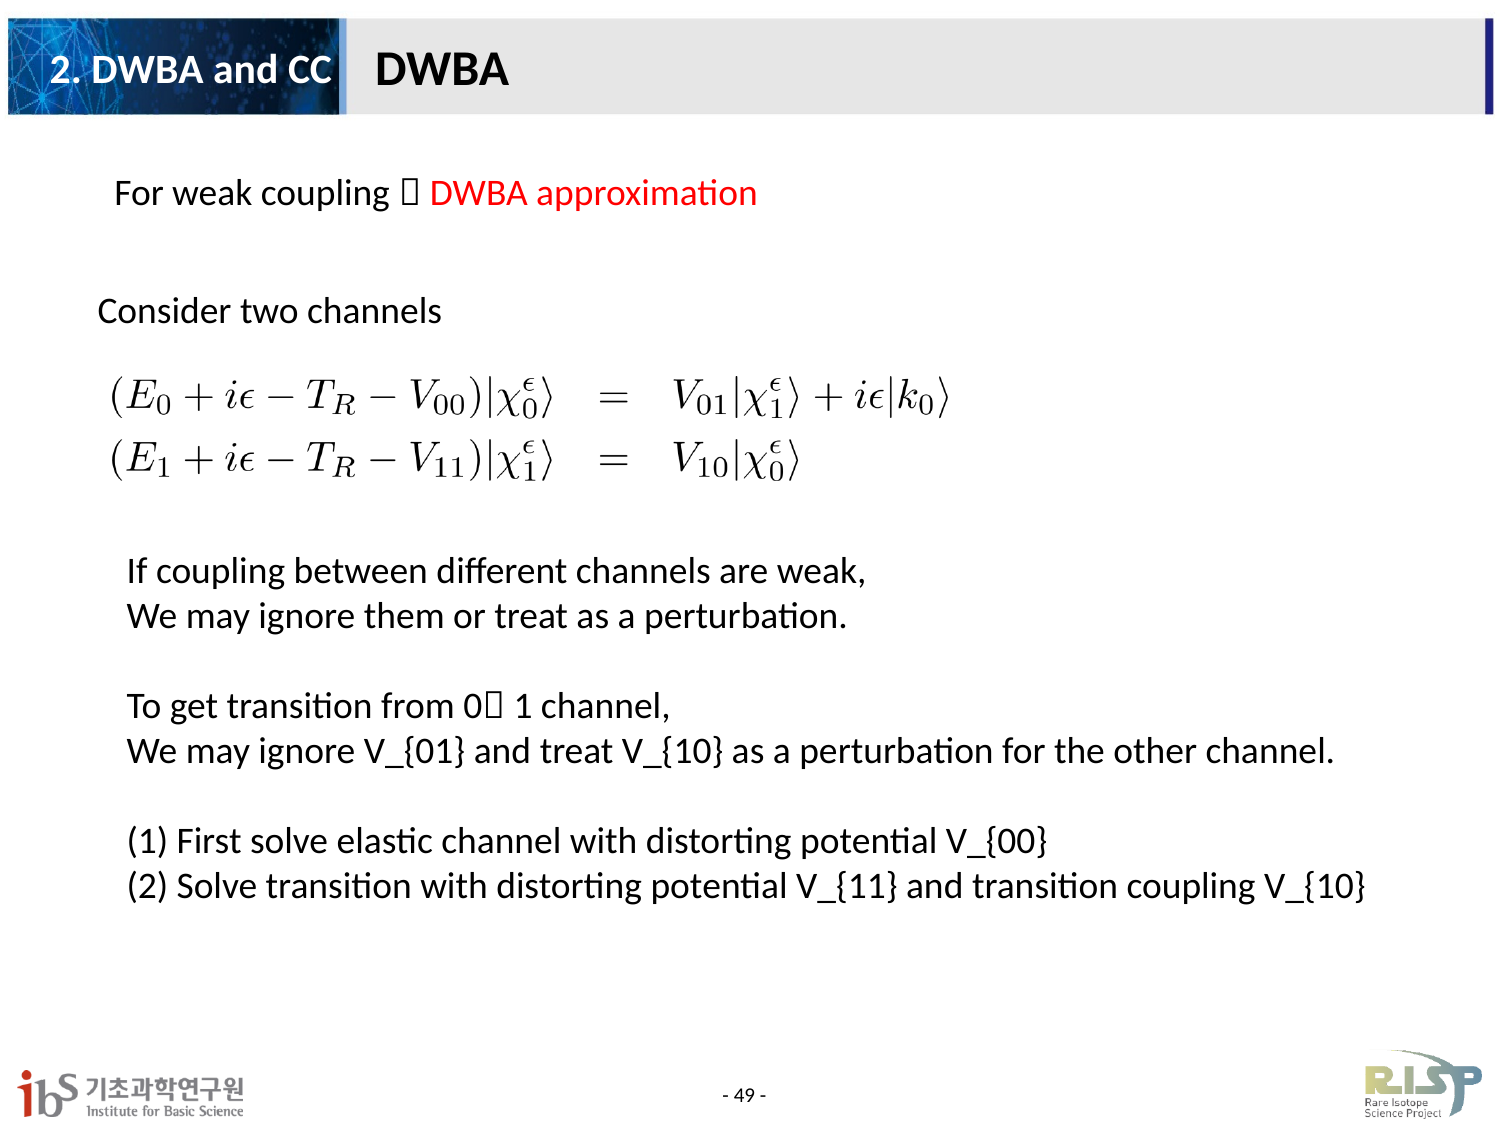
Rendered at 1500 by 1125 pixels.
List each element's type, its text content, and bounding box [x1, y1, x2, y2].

text_box For weak coupling  DWBA approximation [99, 160, 773, 221]
text_box If coupling between different channels are weak, We may ignore them or treat as a perturbation. To get transition from 0 1 channel, We may ignore V_{01} and treat V_{10} as a perturbation for the other channel. (1) First solve elastic channel with distorting potential V_{00} (2) Solve transition with distorting potential V_{11} and transition coupling V_{10} [111, 538, 1391, 914]
picture [112, 376, 948, 481]
picture [17, 1070, 243, 1117]
text_box Consider two channels [82, 278, 458, 339]
picture [2, 10, 1500, 130]
picture [1364, 1049, 1482, 1119]
